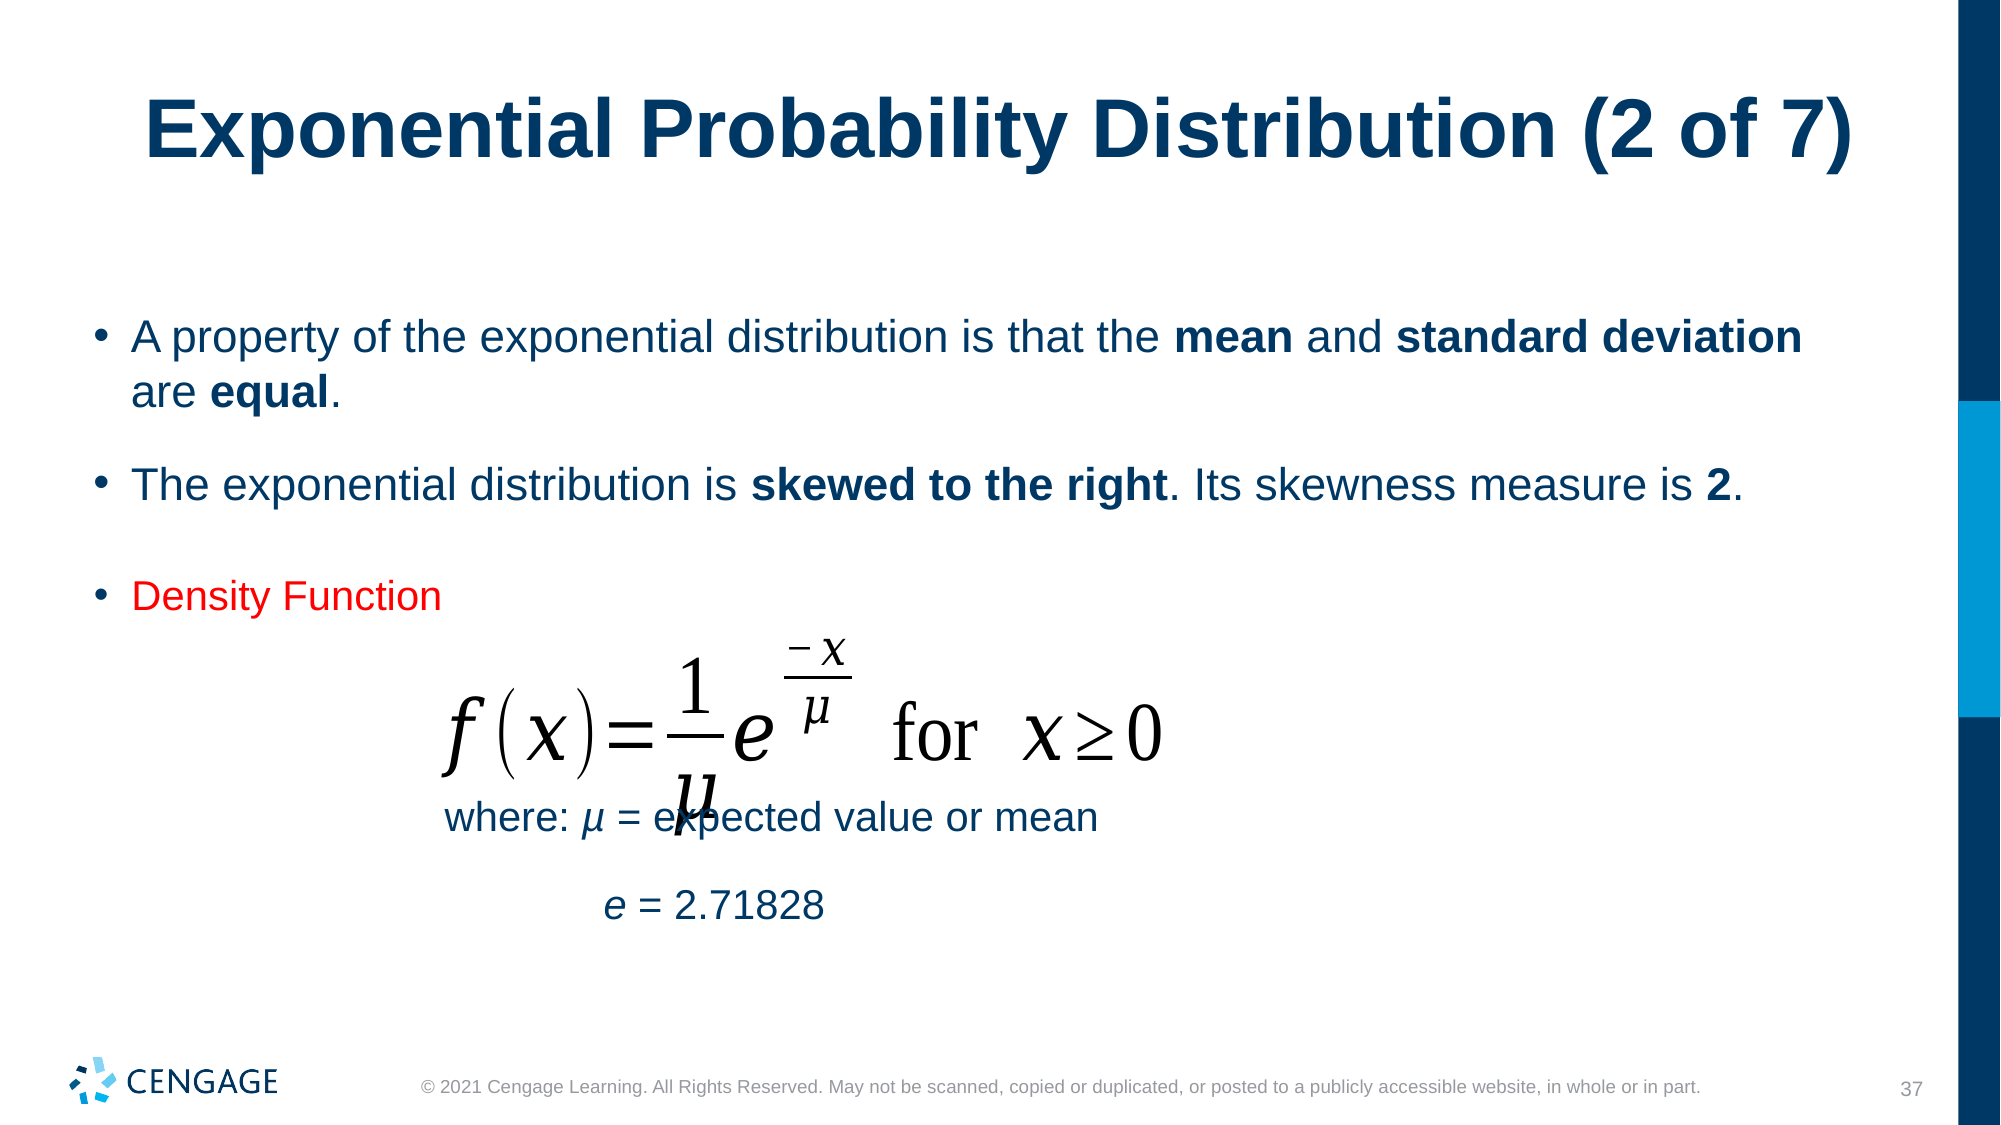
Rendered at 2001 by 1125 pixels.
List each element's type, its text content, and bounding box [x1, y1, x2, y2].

picture [69, 1057, 277, 1104]
list A property of the exponential distribution is that the mean and standard deviation are equal. The exponential distribution is skewed to the right. Its skewness measure is 2. [78, 669, 1880, 1014]
title Exponential Probability Distribution (2 of 7) [78, 77, 1923, 278]
text_box Density Function [78, 561, 1923, 669]
text_box where: µ = expected value or mean e = 2.71828 [392, 782, 1508, 980]
list A property of the exponential distribution is that the mean and standard deviation are equal. The exponential distribution is skewed to the right. Its skewness measure is 2. [78, 299, 1880, 561]
